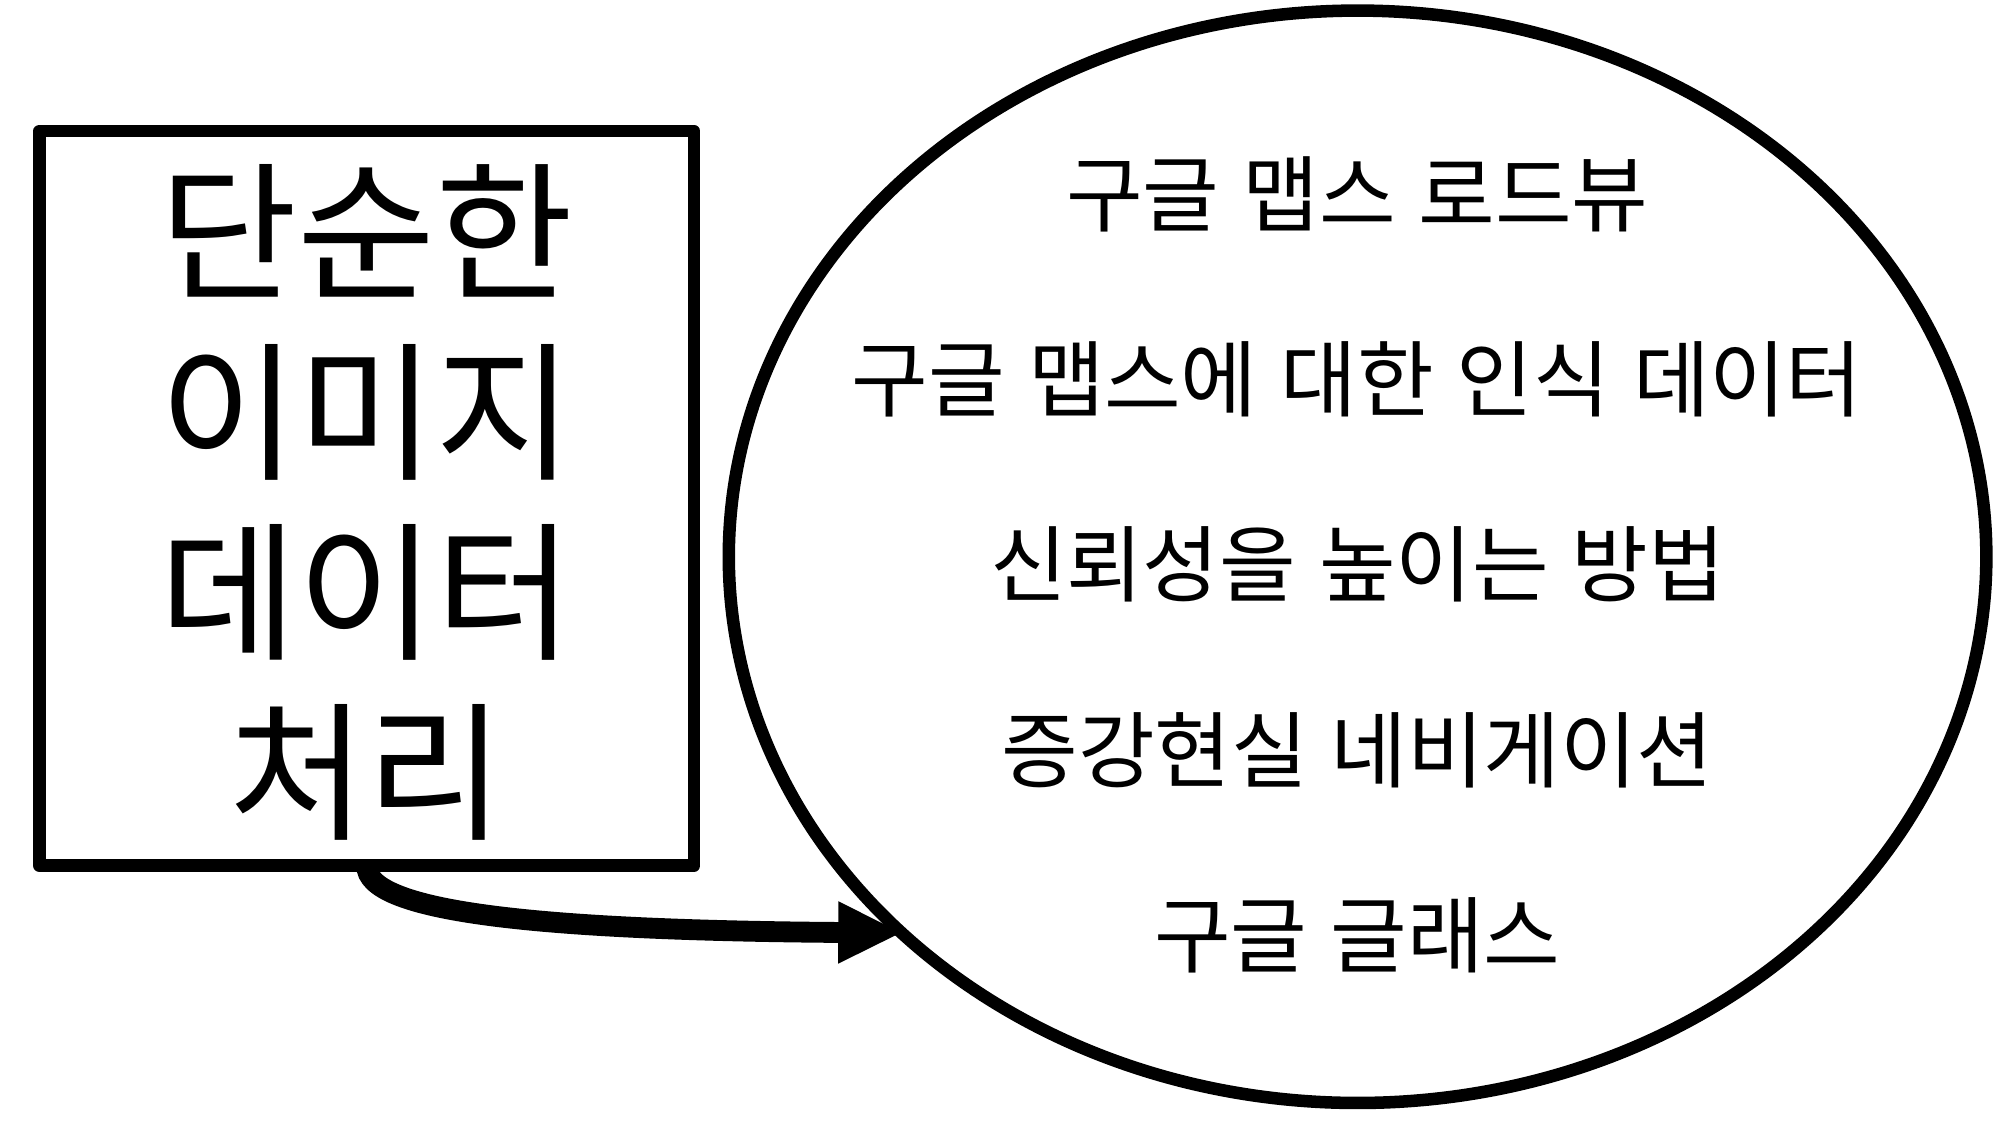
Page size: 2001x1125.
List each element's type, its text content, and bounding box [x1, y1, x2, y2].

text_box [771, 134, 1944, 991]
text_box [602, 634, 666, 1125]
text_box [1944, 357, 1988, 757]
text_box 단순한 이미지 데이터 처리 [39, 131, 694, 866]
text_box [727, 357, 771, 757]
text_box [957, 9, 1758, 134]
text_box [974, 991, 1741, 1105]
